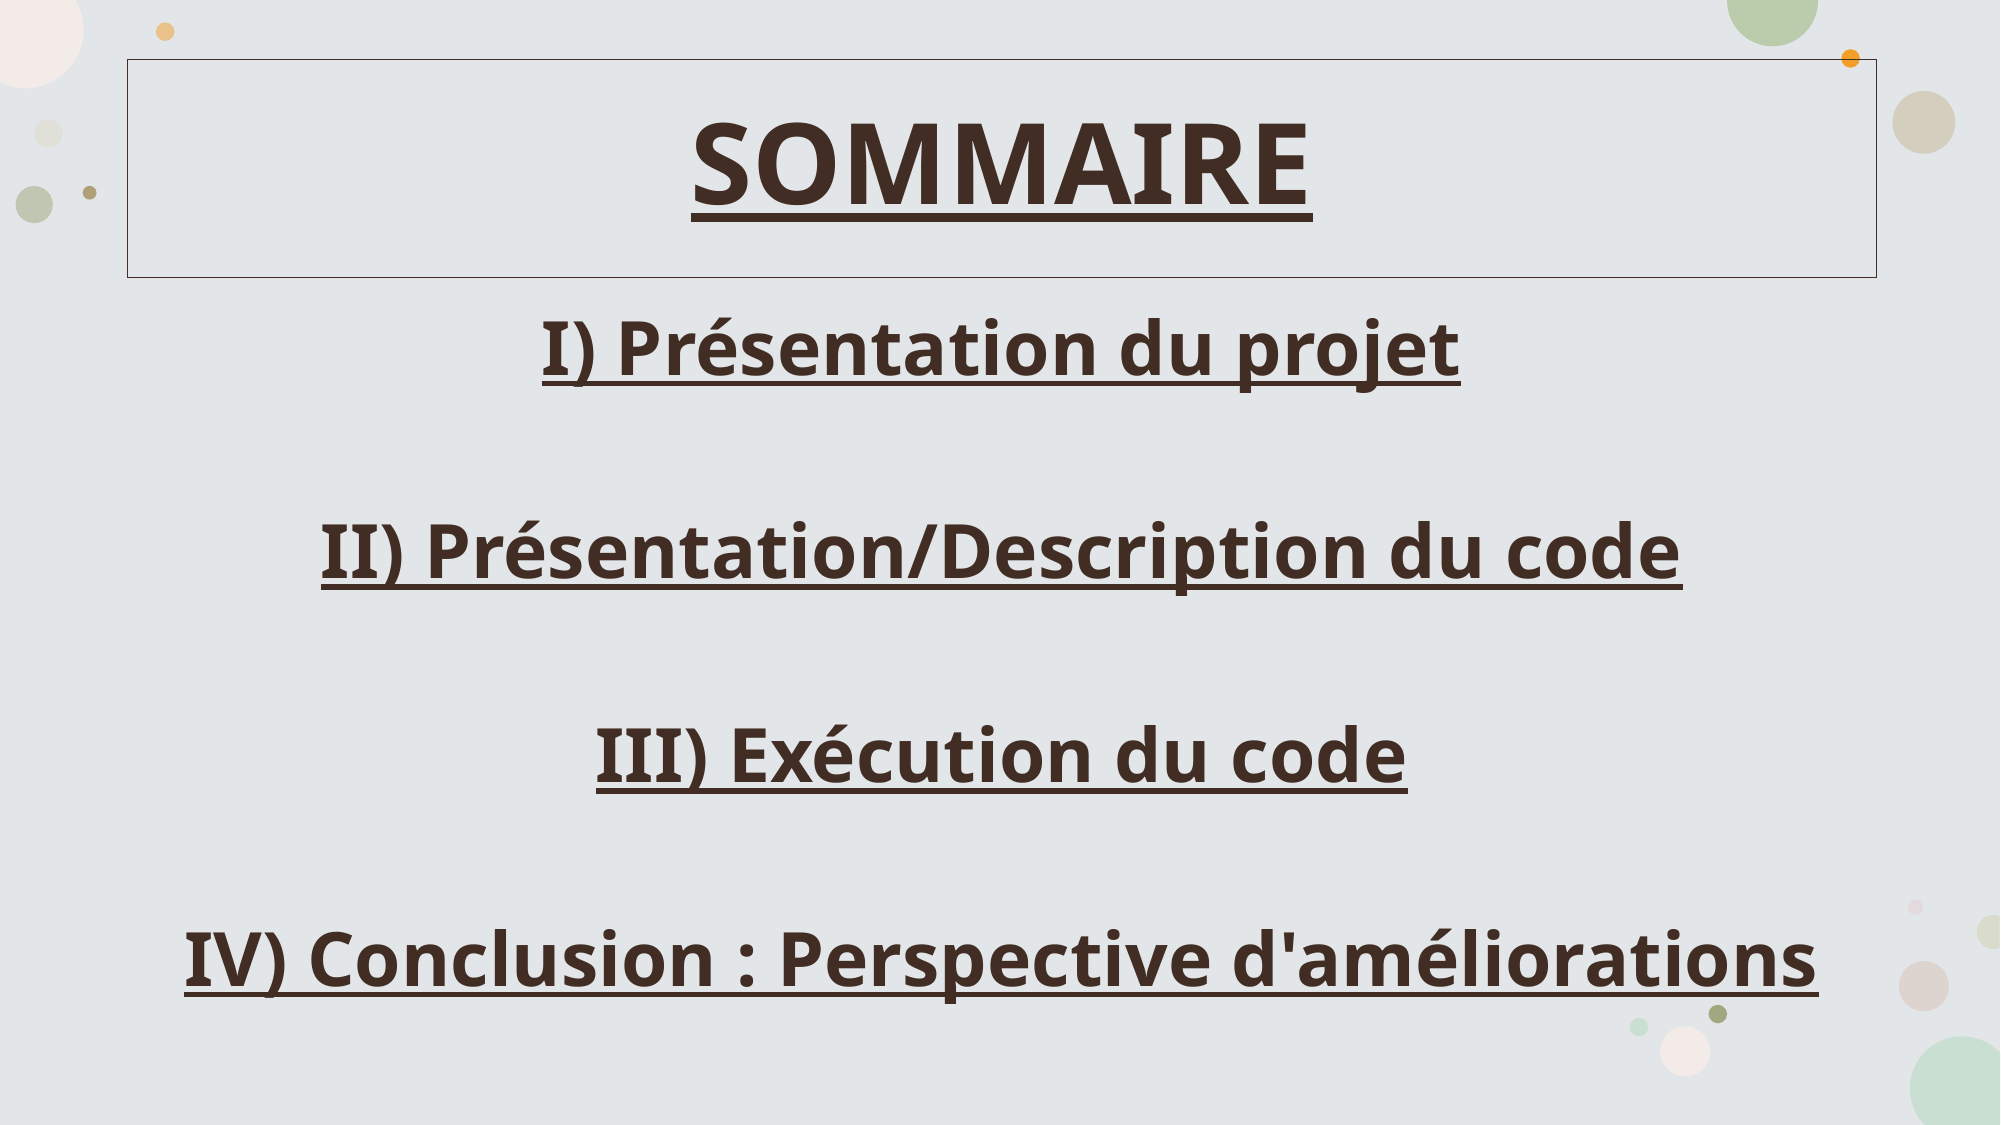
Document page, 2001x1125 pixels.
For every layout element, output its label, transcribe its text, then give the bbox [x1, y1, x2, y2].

list I) Présentation du projet II) Présentation/Description du code III) Exécution du code IV) Conclusion : Perspective d'améliorations [127, 299, 1877, 1014]
title SOMMAIRE [127, 59, 1877, 278]
